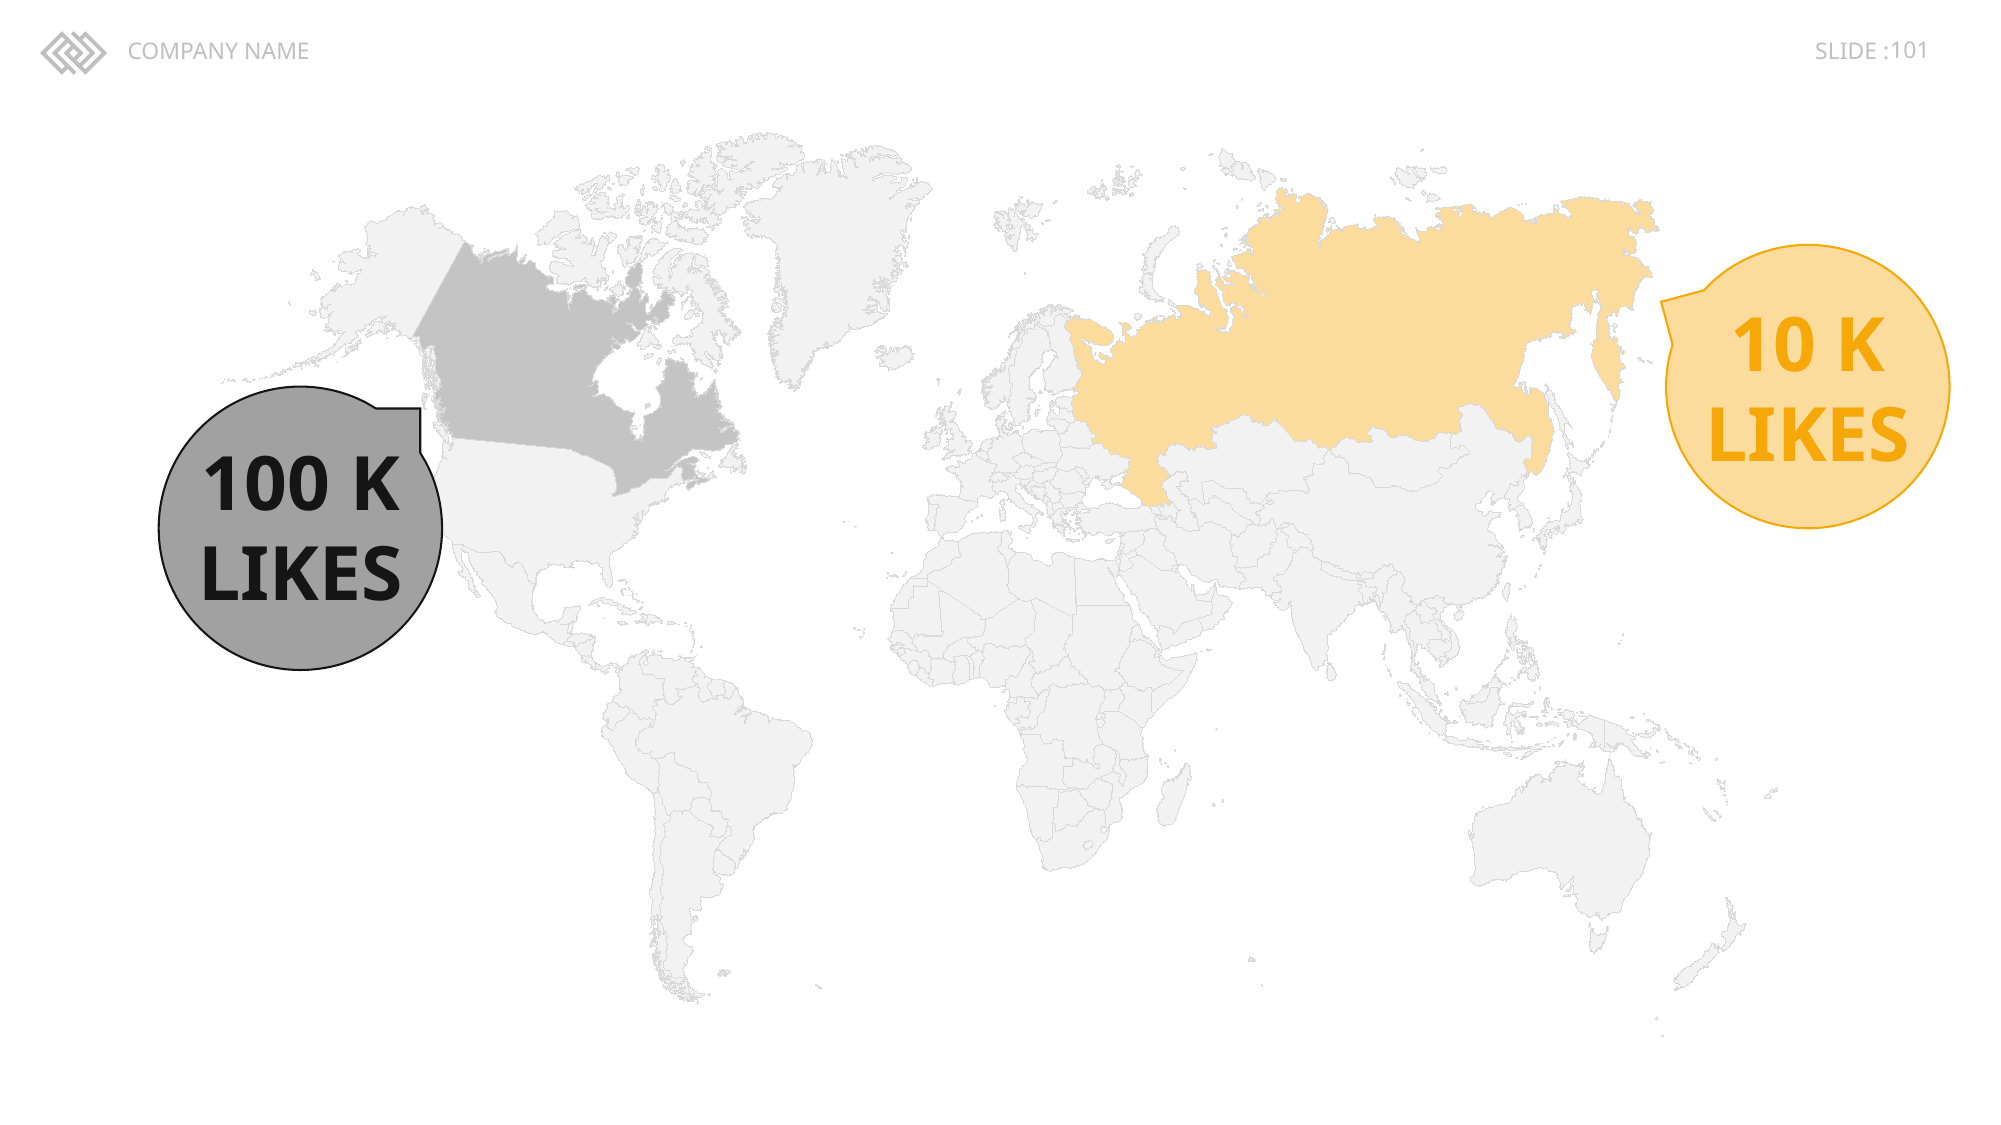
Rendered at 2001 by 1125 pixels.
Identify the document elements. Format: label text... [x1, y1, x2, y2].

text_box [1778, 478, 1918, 530]
text_box 100 K LIKES [163, 434, 222, 617]
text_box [222, 132, 1778, 1037]
text_box [1946, 350, 1951, 423]
text_box [188, 617, 222, 648]
text_box [193, 408, 222, 434]
text_box 10 K LIKES [1778, 295, 1946, 478]
text_box [157, 489, 163, 568]
text_box [1778, 243, 1918, 295]
